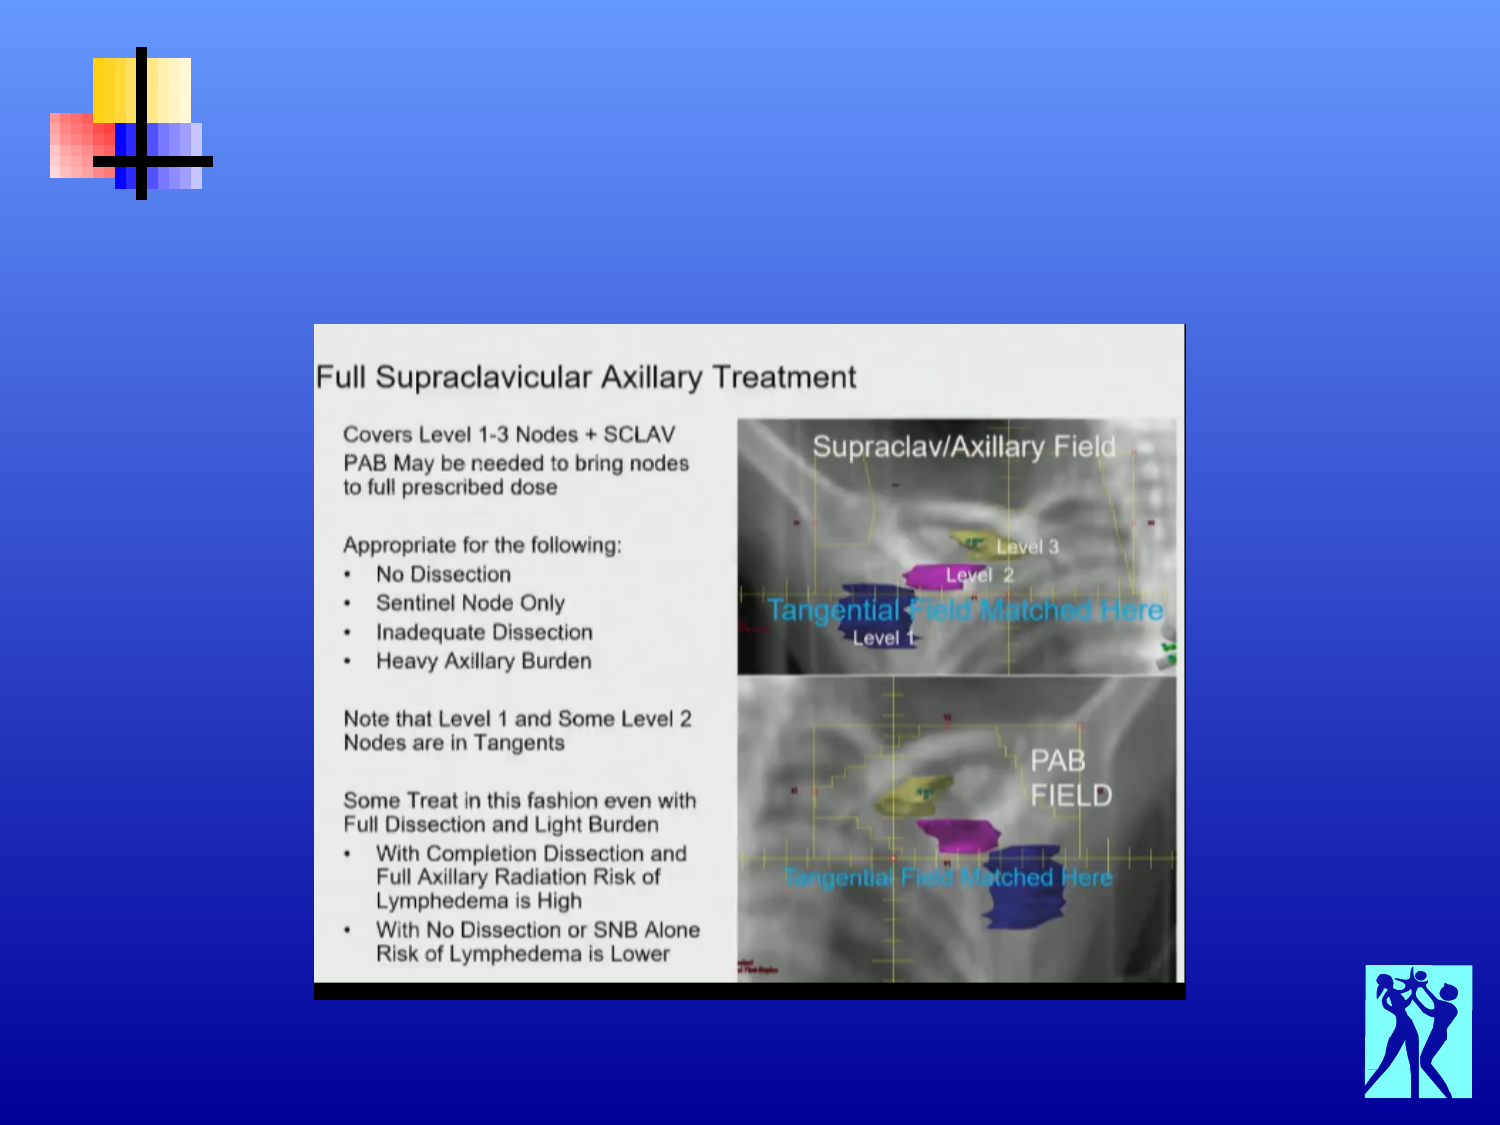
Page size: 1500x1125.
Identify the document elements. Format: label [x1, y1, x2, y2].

list [314, 324, 1186, 1001]
picture [50, 37, 213, 200]
